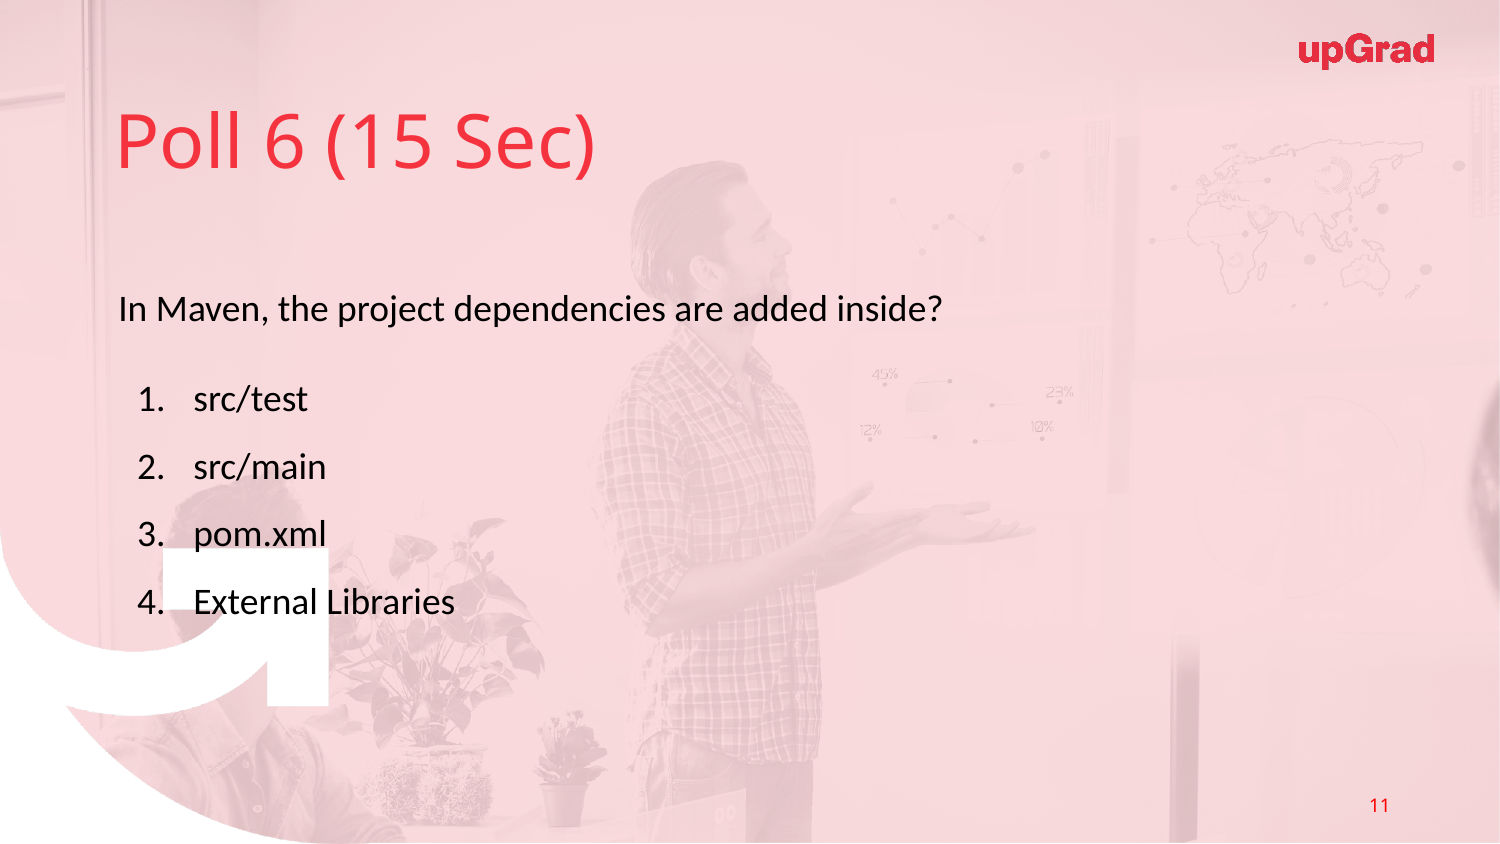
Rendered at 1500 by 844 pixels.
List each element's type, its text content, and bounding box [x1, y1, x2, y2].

picture [1299, 33, 1434, 70]
text_box [0, 0, 1500, 844]
text_box In Maven, the project dependencies are added inside? src/test src/main pom.xml External Libraries [103, 253, 1333, 803]
text_box 11 [1068, 782, 1406, 828]
text_box Poll 6 (15 Sec) [103, 89, 1005, 200]
